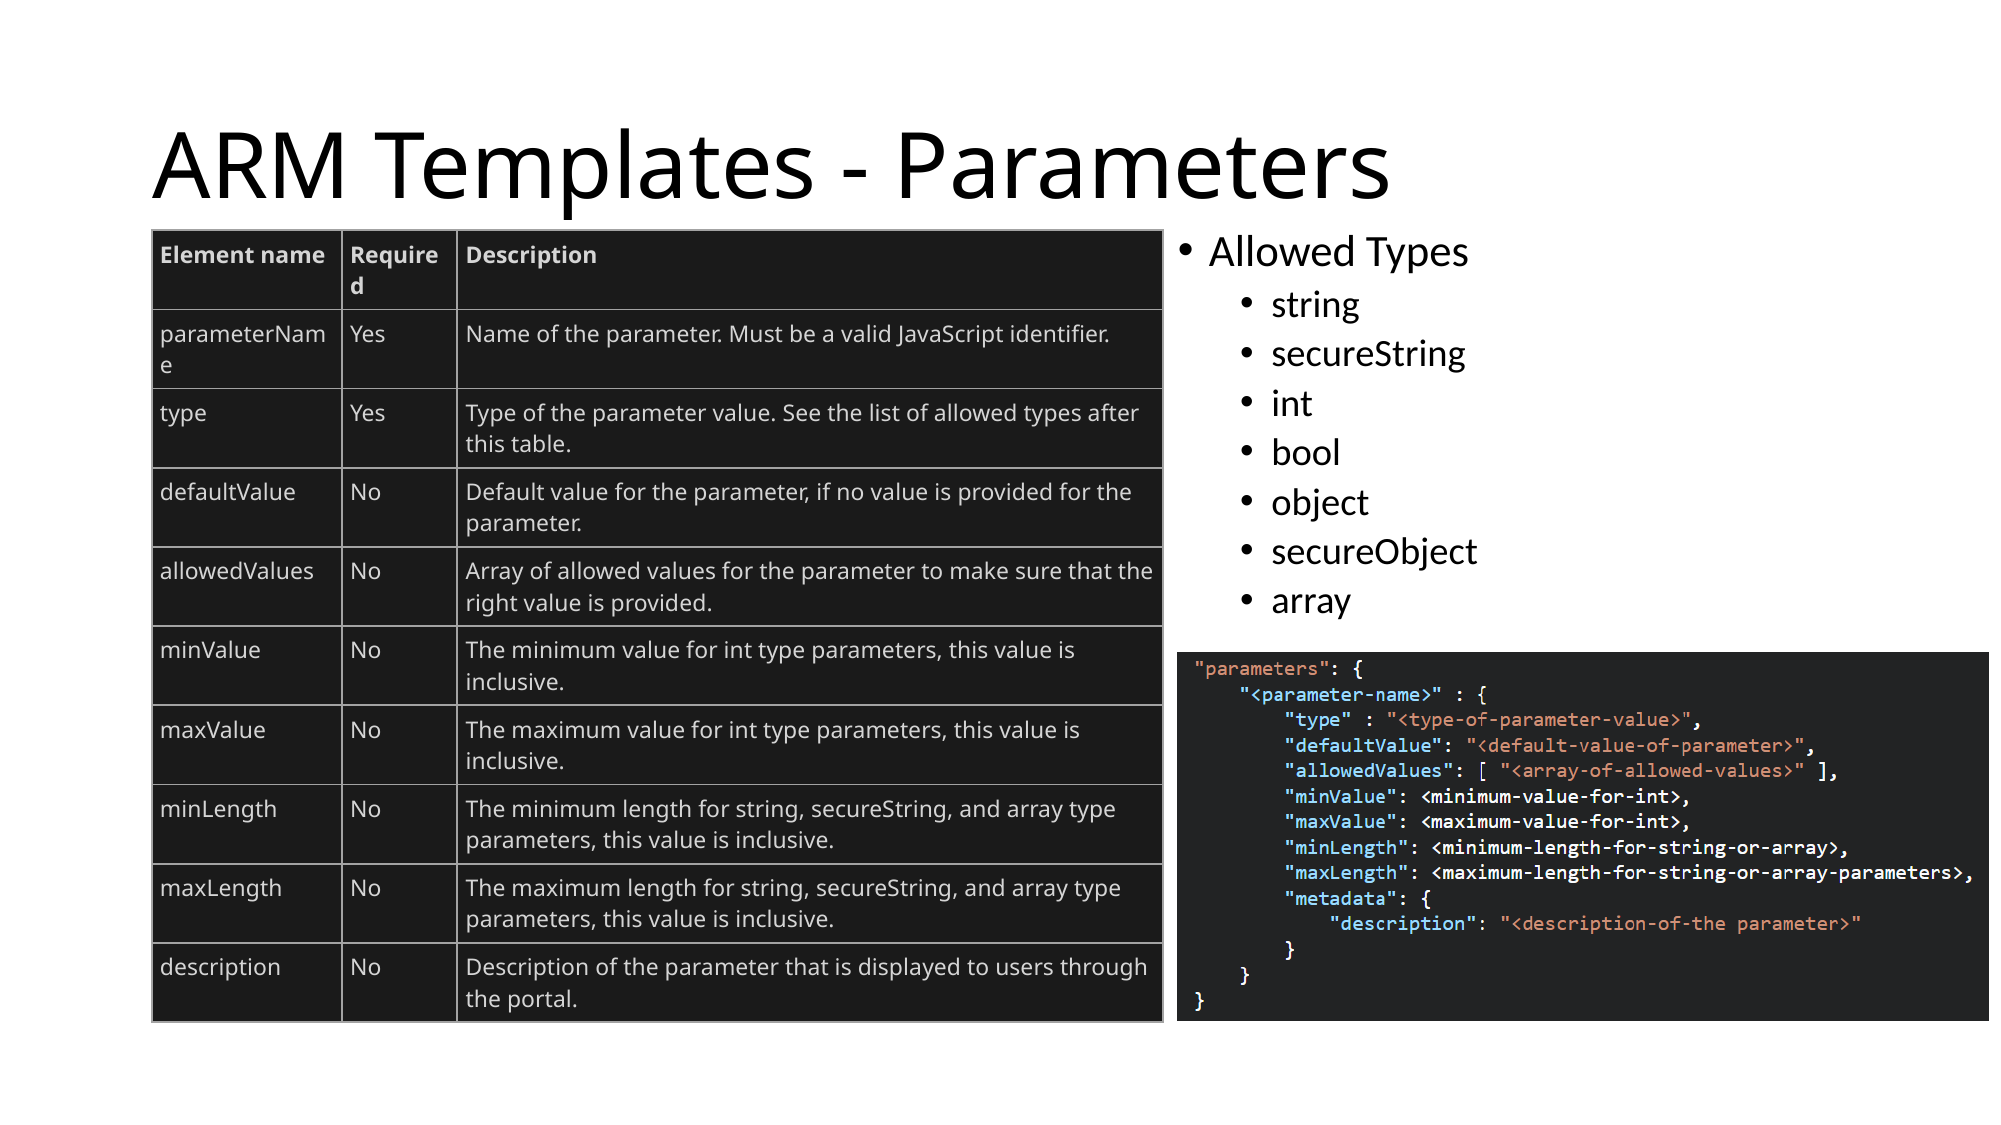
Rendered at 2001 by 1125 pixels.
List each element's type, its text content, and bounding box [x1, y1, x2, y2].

table_cell maxValue [153, 706, 341, 784]
table_cell No [343, 706, 456, 784]
table_cell No [343, 627, 456, 704]
table_cell The maximum value for int type parameters, this value is inclusive. [458, 706, 1162, 784]
table_cell No [343, 548, 456, 625]
table_cell description [153, 944, 341, 1021]
table_cell The minimum length for string, secureString, and array type parameters, this value is inclusive. [458, 785, 1162, 863]
table_cell Description of the parameter that is displayed to users through the portal. [458, 944, 1162, 1021]
table_cell type [153, 389, 341, 467]
picture [1177, 652, 1989, 1021]
table_header Element name [153, 231, 341, 309]
table_header Required [343, 231, 456, 309]
table_cell No [343, 469, 456, 546]
table_cell Array of allowed values for the parameter to make sure that the right value is provided. [458, 548, 1162, 625]
table_header Description [458, 231, 1162, 309]
table_cell Default value for the parameter, if no value is provided for the parameter. [458, 469, 1162, 546]
table_cell Yes [343, 310, 456, 388]
table_cell parameterName [153, 310, 341, 388]
table_cell Name of the parameter. Must be a valid JavaScript identifier. [458, 310, 1162, 388]
table_cell minLength [153, 785, 341, 863]
table_cell Yes [343, 389, 456, 467]
table_cell allowedValues [153, 548, 341, 625]
table_cell No [343, 865, 456, 942]
table_cell minValue [153, 627, 341, 704]
table_cell maxLength [153, 865, 341, 942]
table_cell No [343, 944, 456, 1021]
table_cell The maximum length for string, secureString, and array type parameters, this value is inclusive. [458, 865, 1162, 942]
table_cell Type of the parameter value. See the list of allowed types after this table. [458, 389, 1162, 467]
table_cell defaultValue [153, 469, 341, 546]
title ARM Templates - Parameters [137, 59, 1863, 278]
table_cell No [343, 785, 456, 863]
table_cell The minimum value for int type parameters, this value is inclusive. [458, 627, 1162, 704]
list Allowed Types string secureString int bool object secureObject array [1162, 219, 1880, 633]
